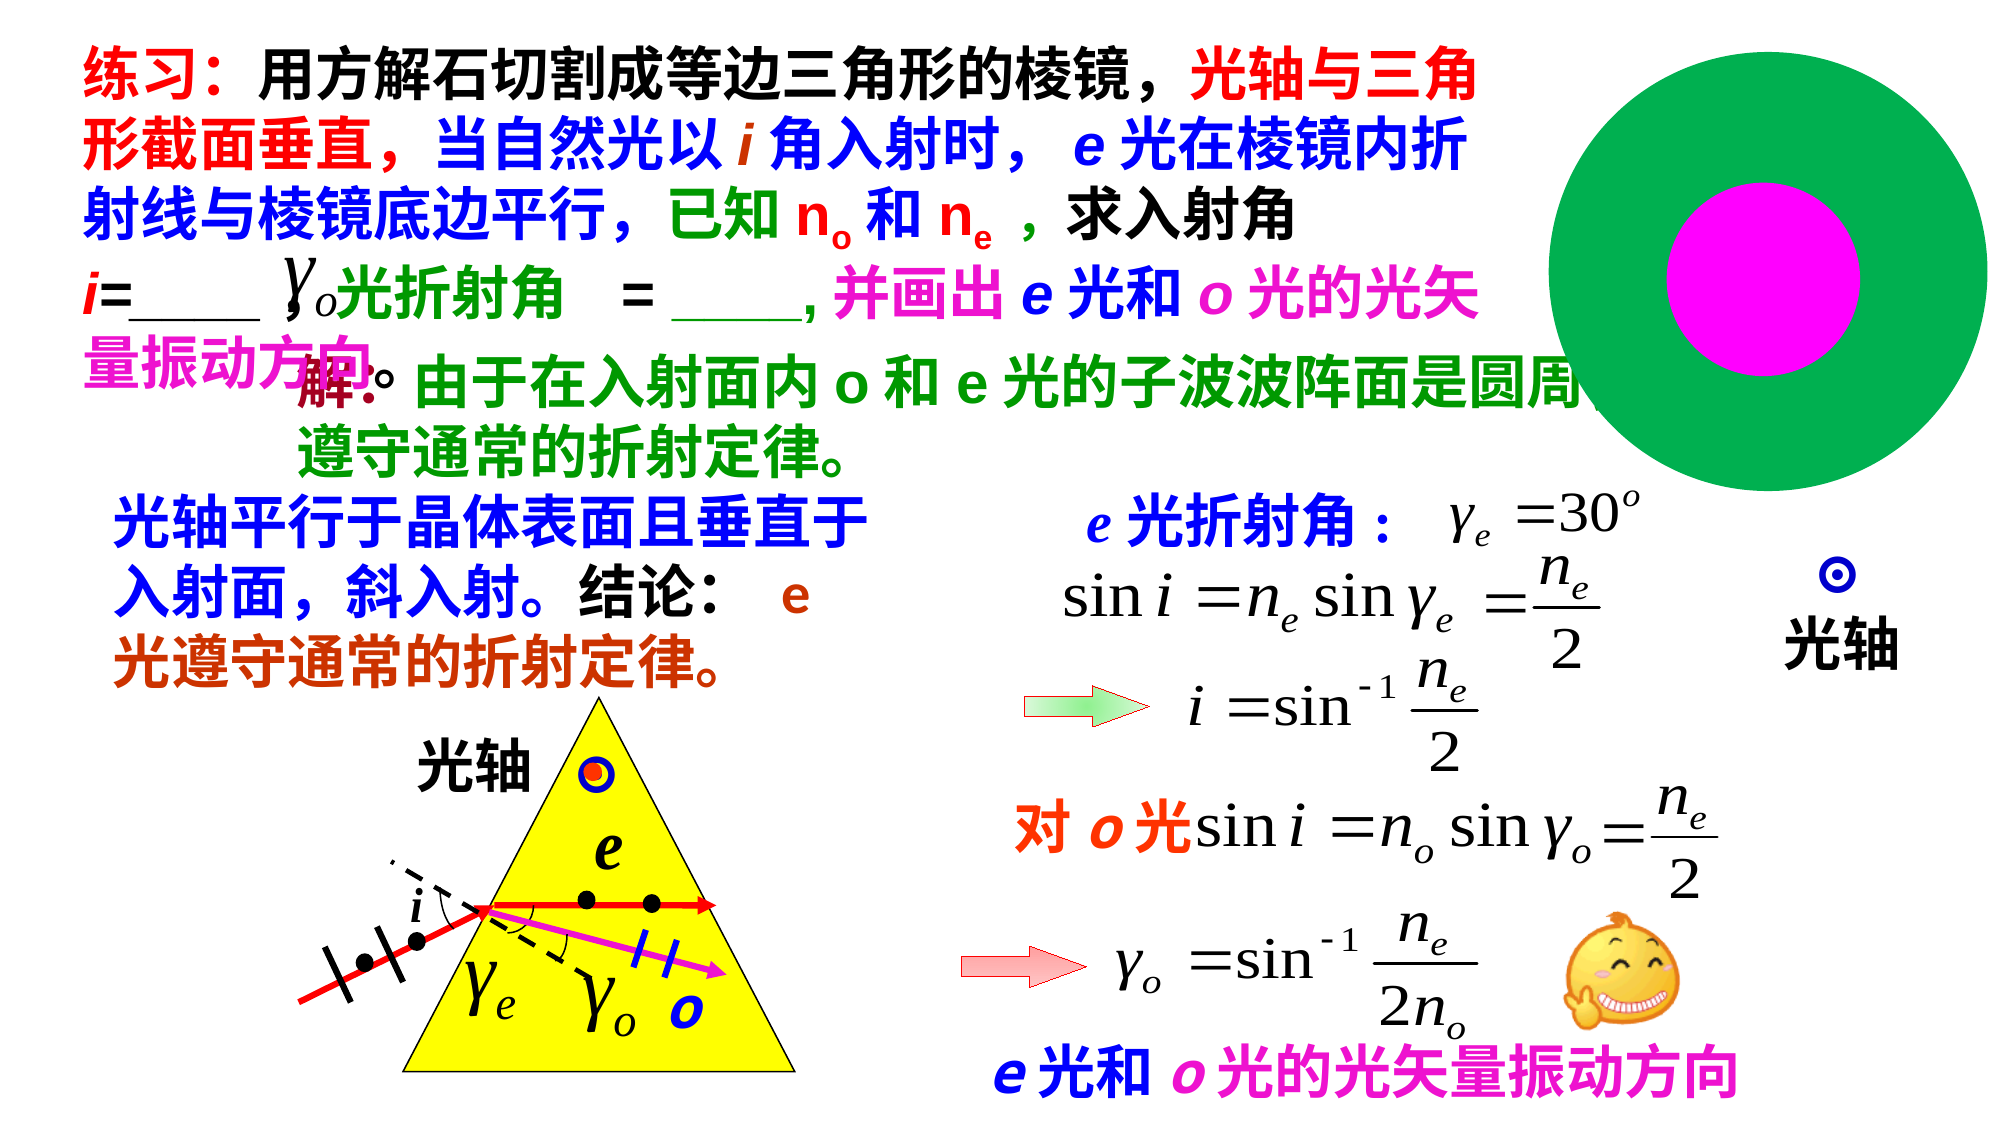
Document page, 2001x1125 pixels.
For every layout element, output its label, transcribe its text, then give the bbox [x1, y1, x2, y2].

text_box e光和o光的光矢量振动方向 [973, 1027, 1756, 1113]
text_box 光轴 [1769, 600, 1916, 685]
text_box 解：由于在入射面内o和e光的子波波阵面是圆周，遵守通常的折射定律。 [281, 337, 1641, 493]
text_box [1053, 551, 1469, 649]
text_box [578, 756, 613, 791]
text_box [271, 214, 351, 337]
text_box 对o光 [998, 782, 1187, 868]
picture [1553, 891, 1691, 1038]
text_box [1666, 182, 1861, 377]
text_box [298, 697, 795, 1072]
text_box ⊙ [1798, 527, 1878, 600]
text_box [1187, 782, 1587, 880]
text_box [1469, 527, 1611, 682]
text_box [570, 934, 650, 1057]
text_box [1440, 470, 1654, 561]
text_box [1178, 631, 1489, 785]
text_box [1587, 757, 1729, 912]
text_box 光轴平行于晶体表面且垂直于入射面，斜入射。结论： e光遵守通常的折射定律。 [98, 477, 888, 703]
text_box [961, 946, 1087, 988]
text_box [572, 883, 609, 923]
text_box e光折射角: [1071, 477, 1440, 551]
text_box [1548, 51, 1988, 492]
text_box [1104, 884, 1489, 1053]
text_box 练习：用方解石切割成等边三角形的棱镜，光轴与三角形截面垂直，当自然光以i角入射时，e光在棱镜内折射线与棱镜底边平行，已知no和ne ，求入射角i=____，光折射角 = ____,并画出e光和o光的光矢量振动方向。 [68, 29, 1540, 404]
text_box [637, 887, 674, 926]
text_box [1024, 685, 1150, 727]
